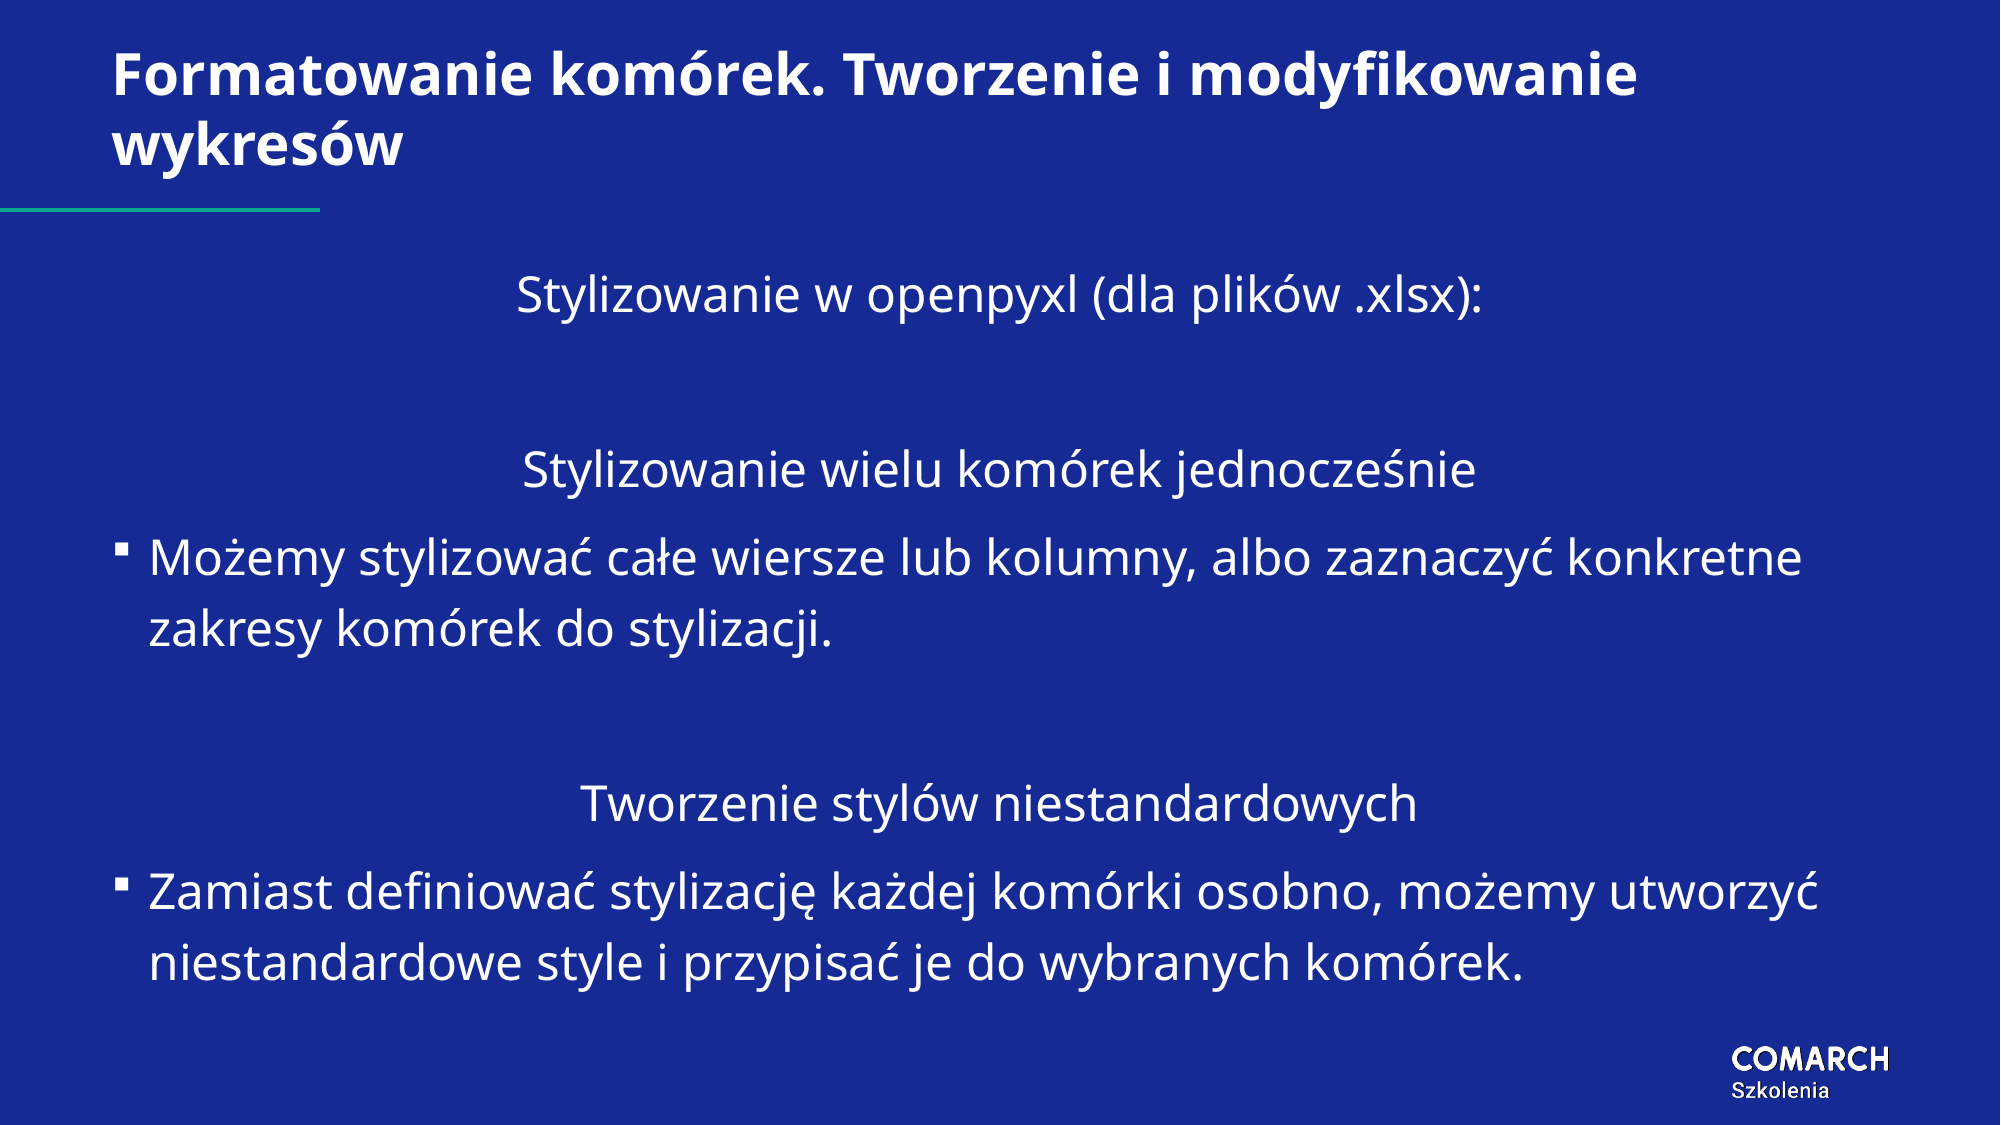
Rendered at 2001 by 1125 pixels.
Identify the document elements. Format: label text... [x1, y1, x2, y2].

picture [1732, 1046, 1889, 1098]
title Formatowanie komórek. Tworzenie i modyfikowanie wykresów [111, 0, 1889, 185]
list Stylizowanie w openpyxl (dla plików .xlsx): Stylizowanie wielu komórek jednocześnie Możemy stylizować całe wiersze lub kolumny, albo zaznaczyć konkretne zakresy komórek do stylizacji. Tworzenie stylów niestandardowych Zamiast definiować stylizację każdej komórki osobno, możemy utworzyć niestandardowe style i przypisać je do wybranych komórek. [111, 243, 1889, 1000]
